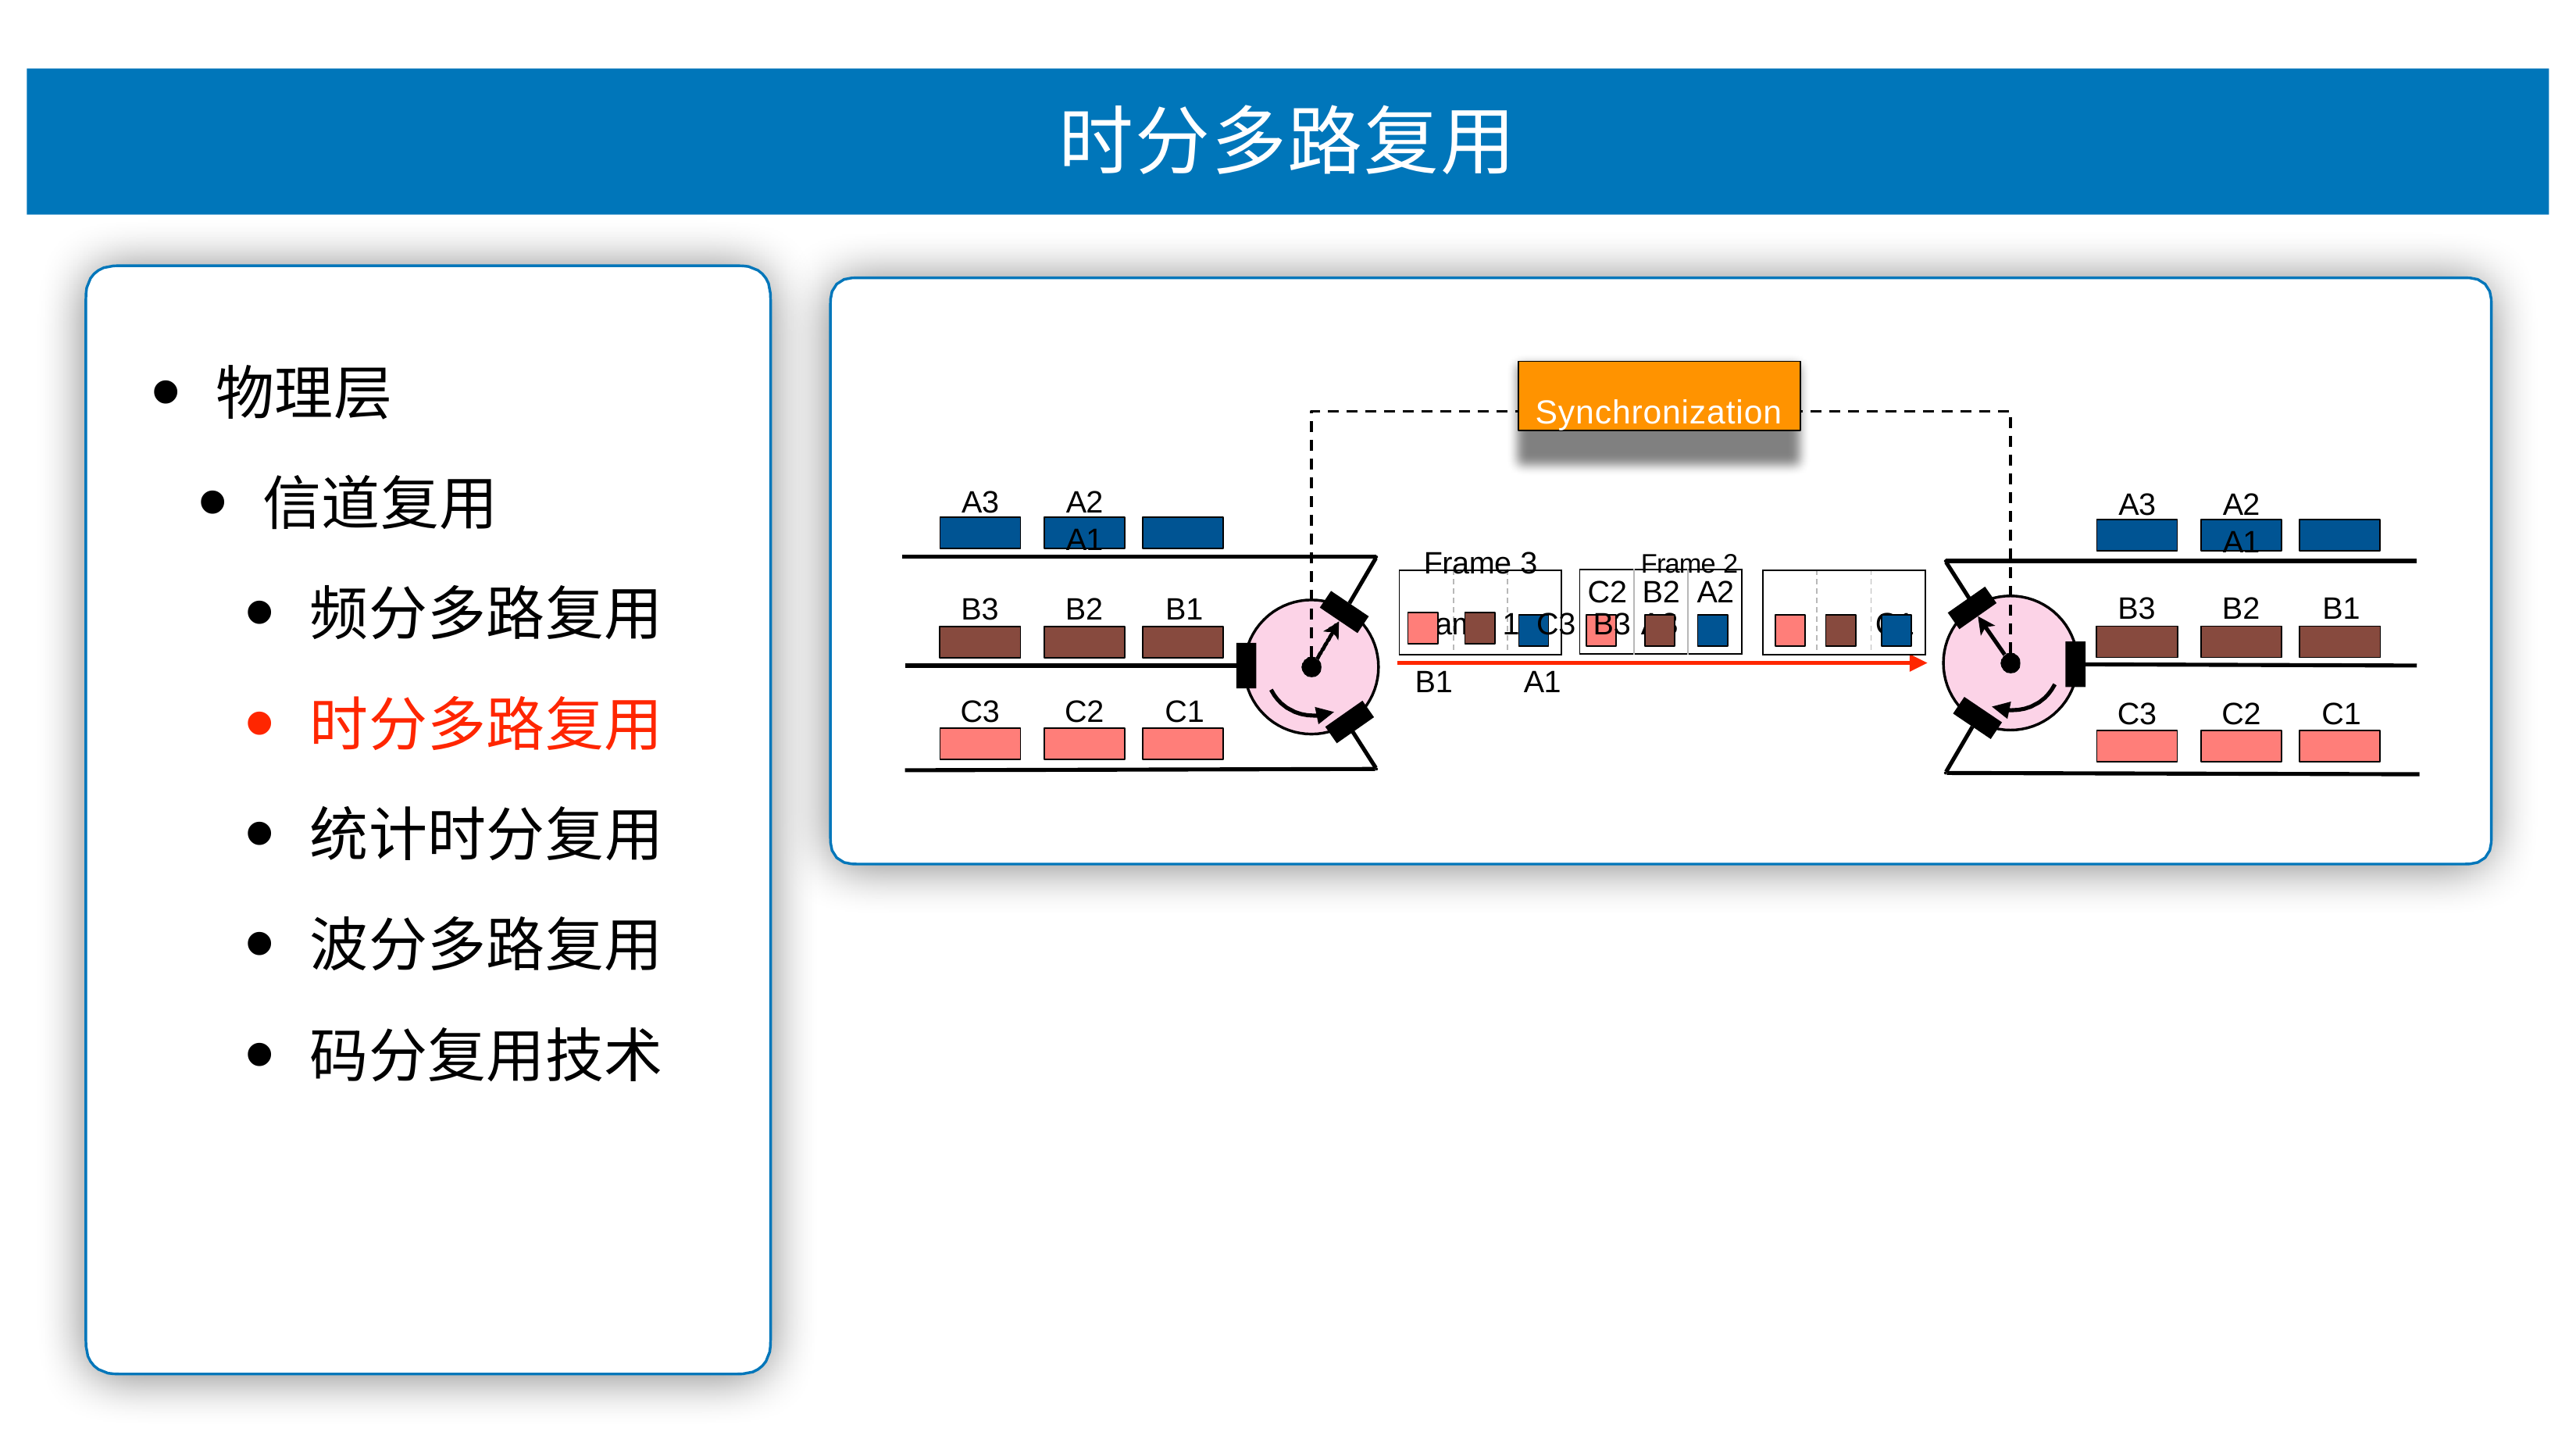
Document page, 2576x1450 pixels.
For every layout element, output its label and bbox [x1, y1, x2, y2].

text_box [34, 217, 2542, 1428]
text_box [27, 68, 2549, 215]
title [1057, 91, 1521, 336]
